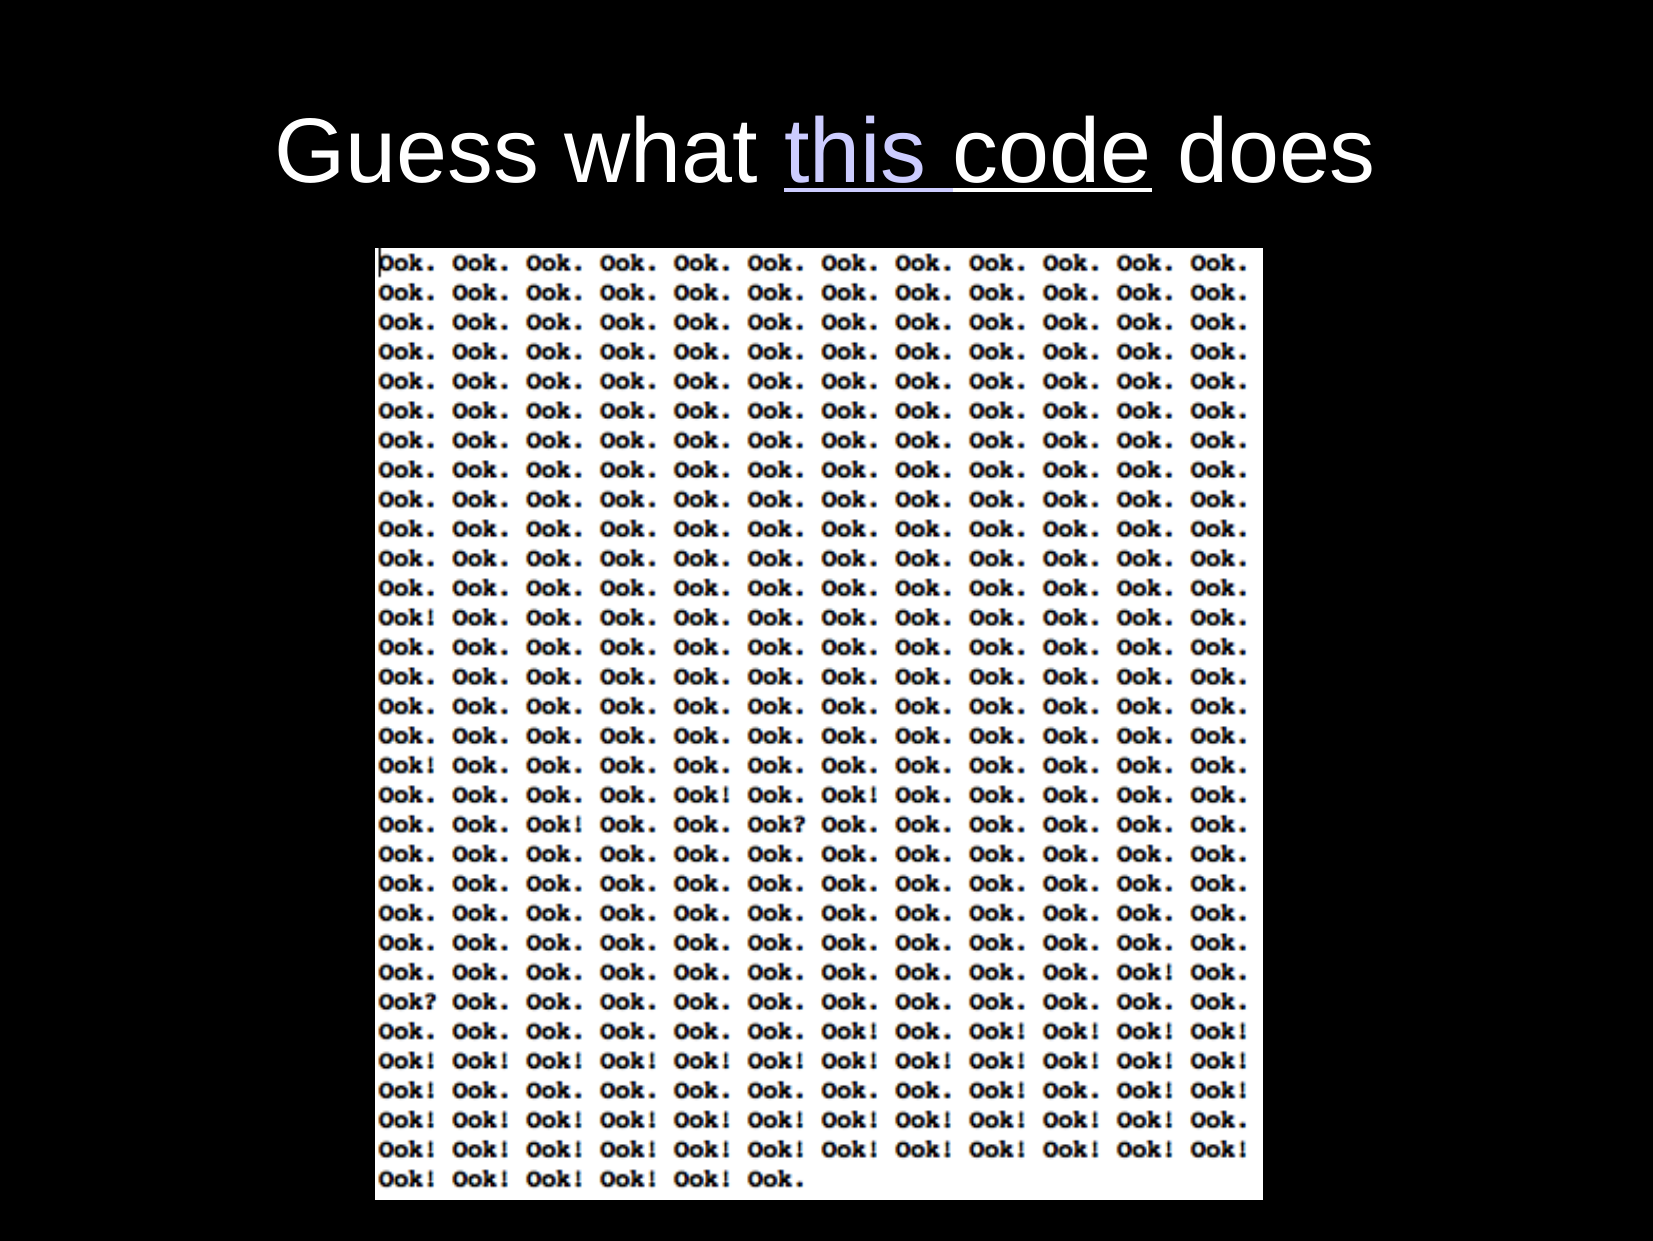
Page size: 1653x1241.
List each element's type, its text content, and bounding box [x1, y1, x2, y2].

picture [374, 248, 1263, 1201]
title Guess what this code does [82, 49, 1568, 255]
